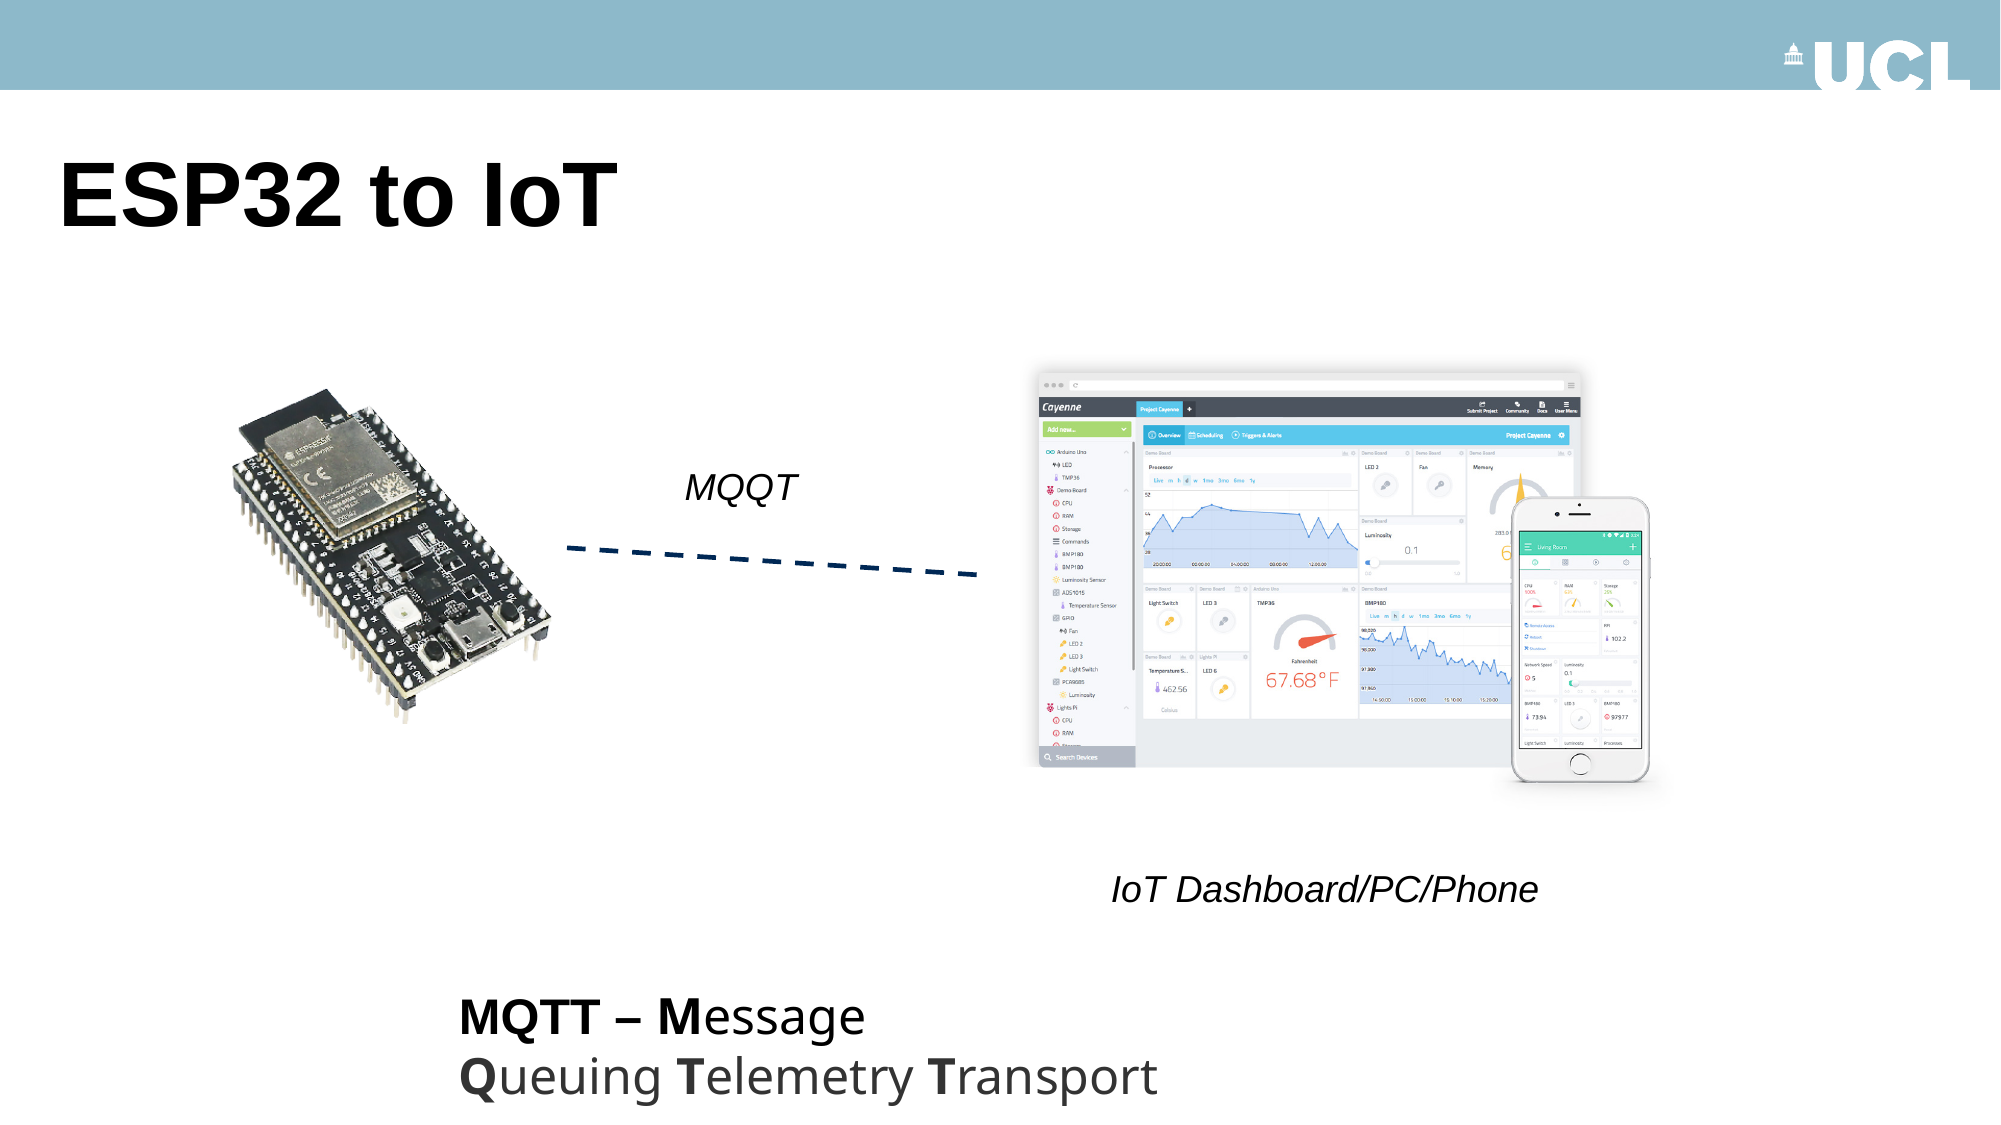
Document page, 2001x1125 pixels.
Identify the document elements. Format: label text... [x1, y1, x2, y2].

picture [978, 333, 1703, 817]
picture [0, 0, 2001, 90]
text_box MQTT – Message Queuing Telemetry Transport [444, 977, 1556, 1113]
text_box MQQT [684, 467, 862, 518]
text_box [567, 547, 979, 575]
title ESP32 to IoT [59, 147, 1536, 372]
text_box IoT Dashboard/PC/Phone [1110, 870, 1571, 921]
picture [195, 372, 567, 724]
